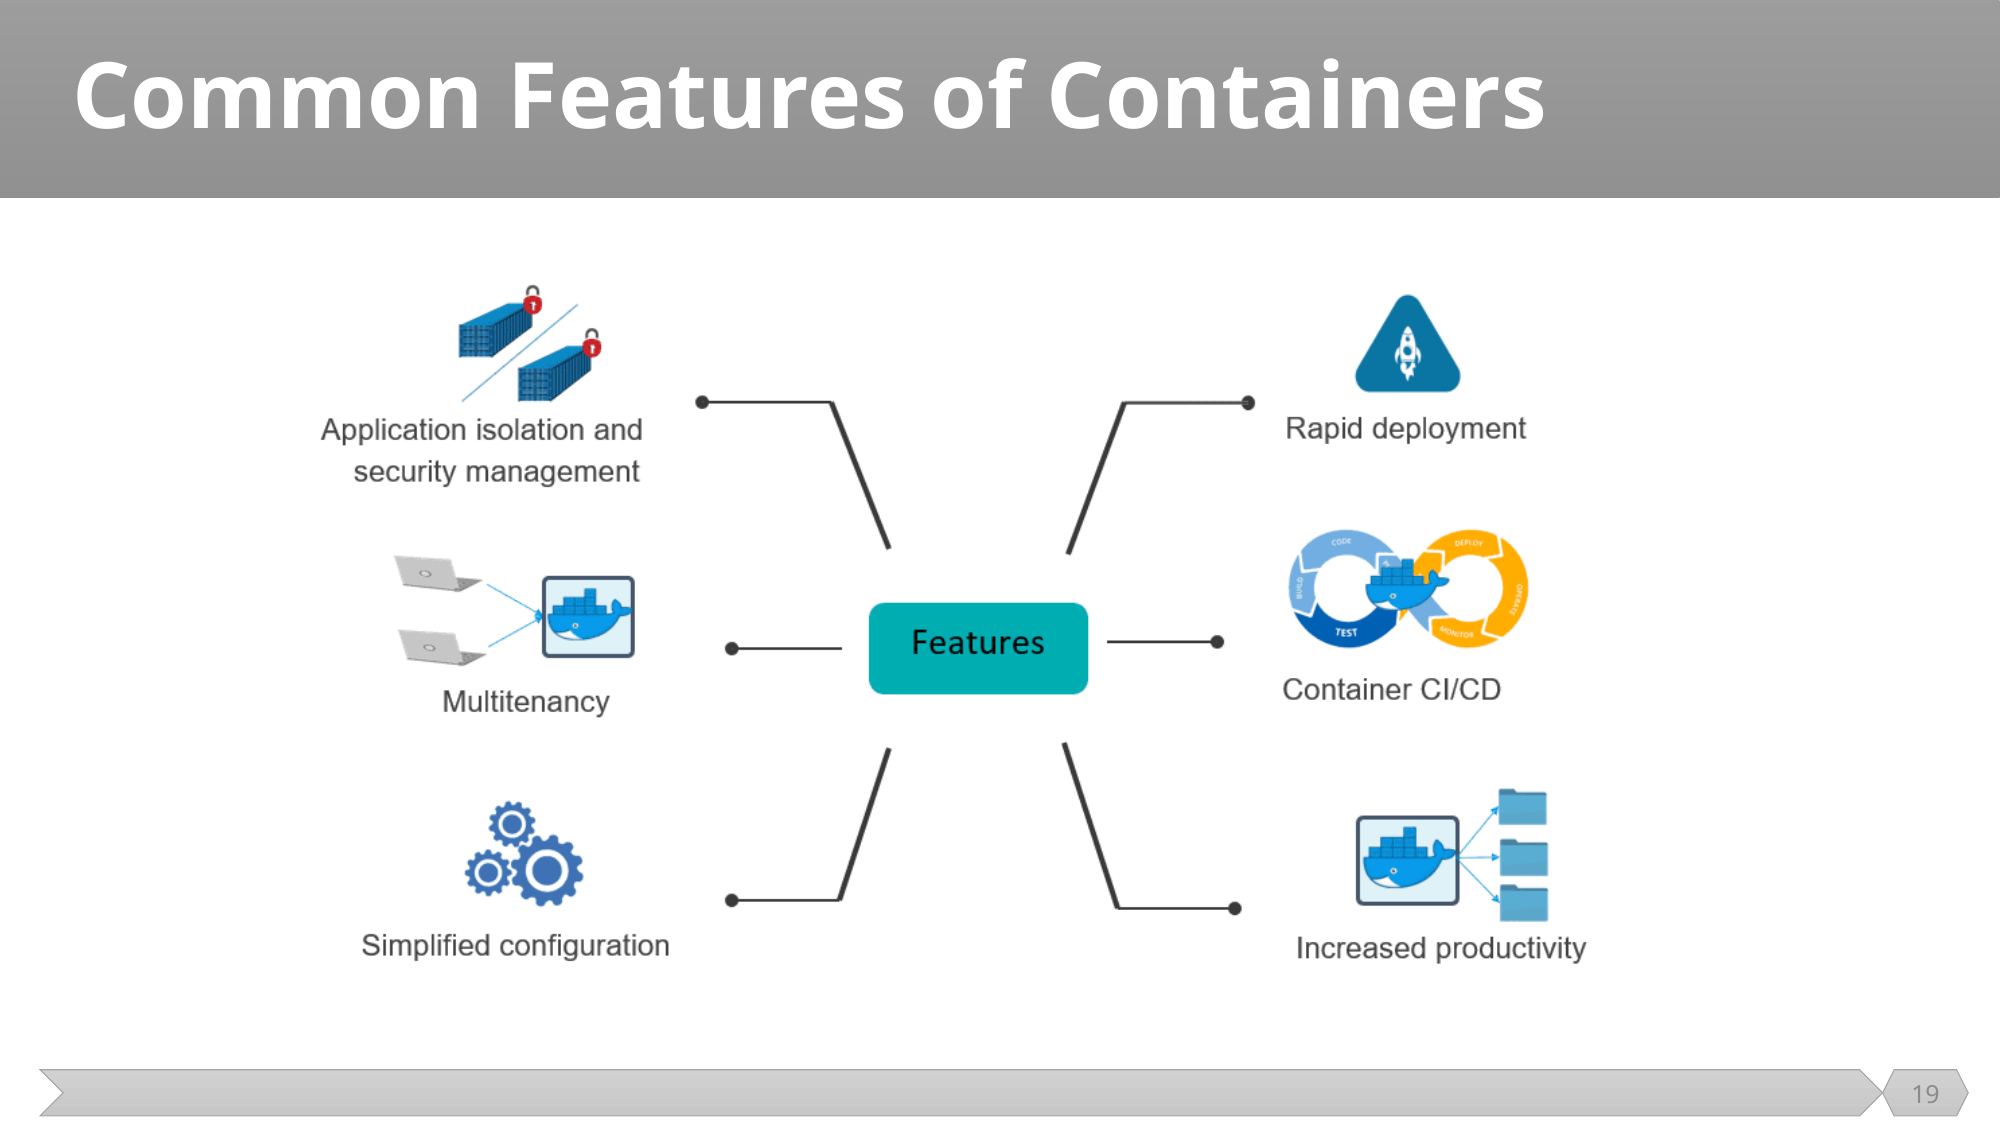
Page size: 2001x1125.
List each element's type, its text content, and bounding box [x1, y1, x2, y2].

slide_number 19 [1882, 1065, 1969, 1125]
title Common Features of Containers [56, 0, 1969, 199]
picture [265, 230, 1640, 1015]
